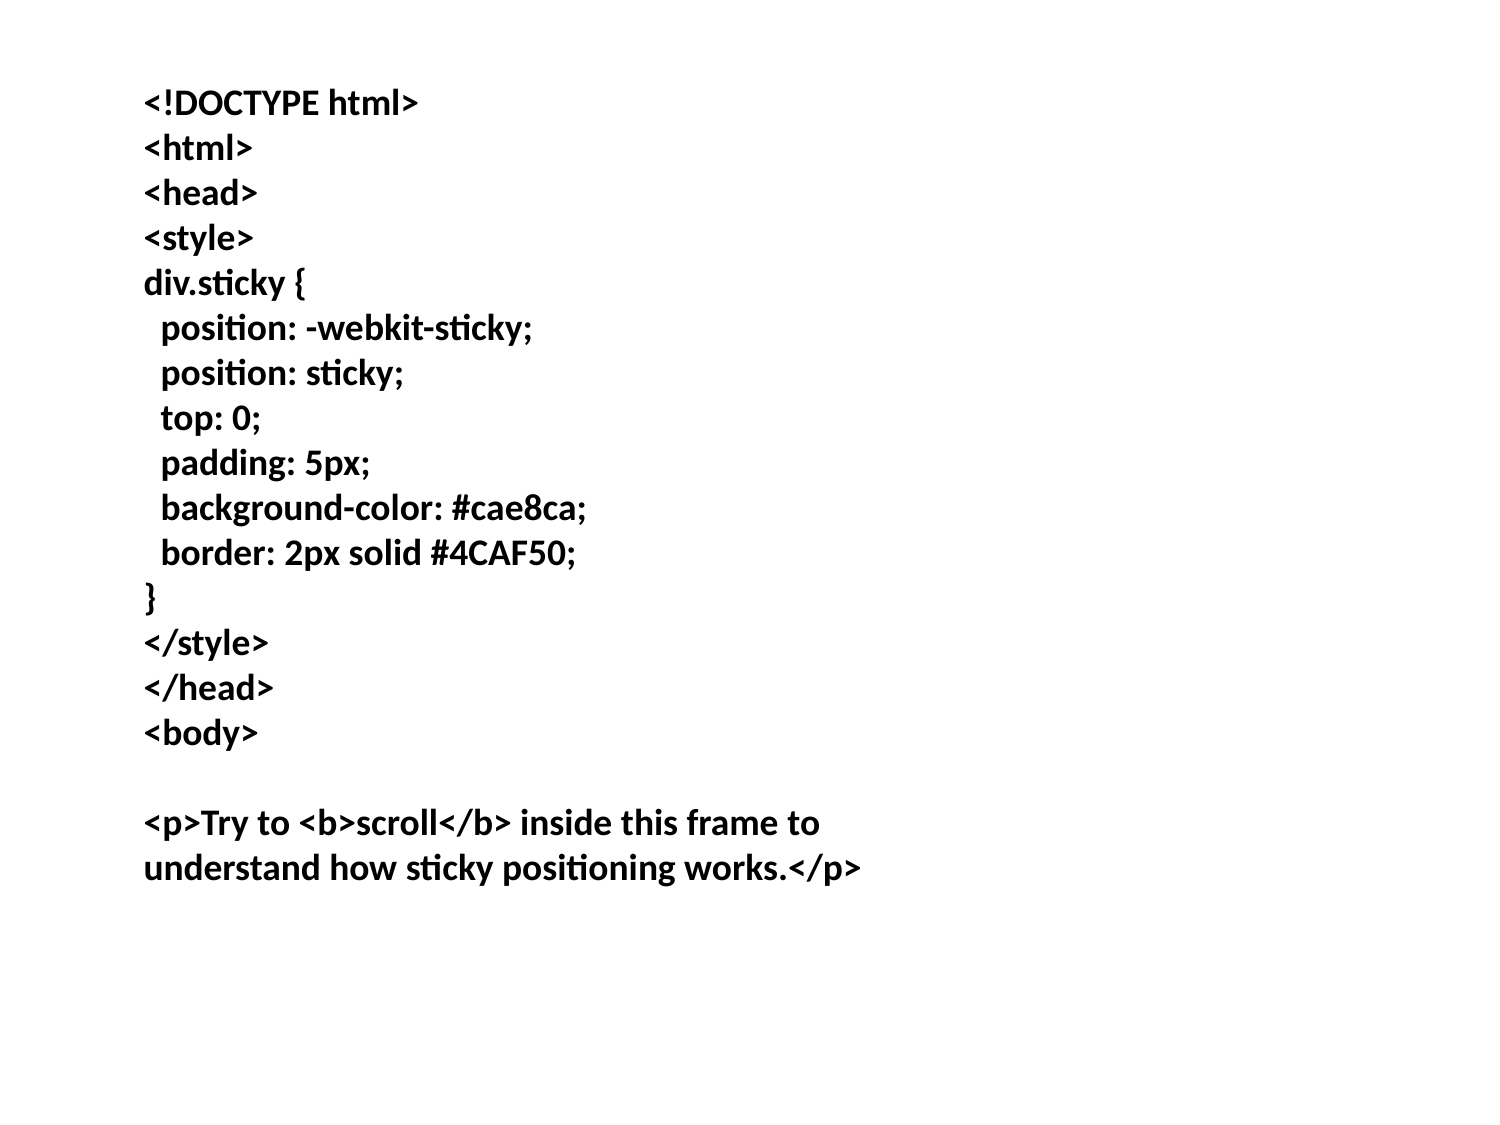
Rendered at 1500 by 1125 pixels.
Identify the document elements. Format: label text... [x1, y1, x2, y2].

text_box <!DOCTYPE html> <html> <head> <style> div.sticky { position: -webkit-sticky; position: sticky; top: 0; padding: 5px; background-color: #cae8ca; border: 2px solid #4CAF50; } </style> </head> <body> <p>Try to <b>scroll</b> inside this frame to understand how sticky positioning works.</p> [128, 70, 879, 895]
